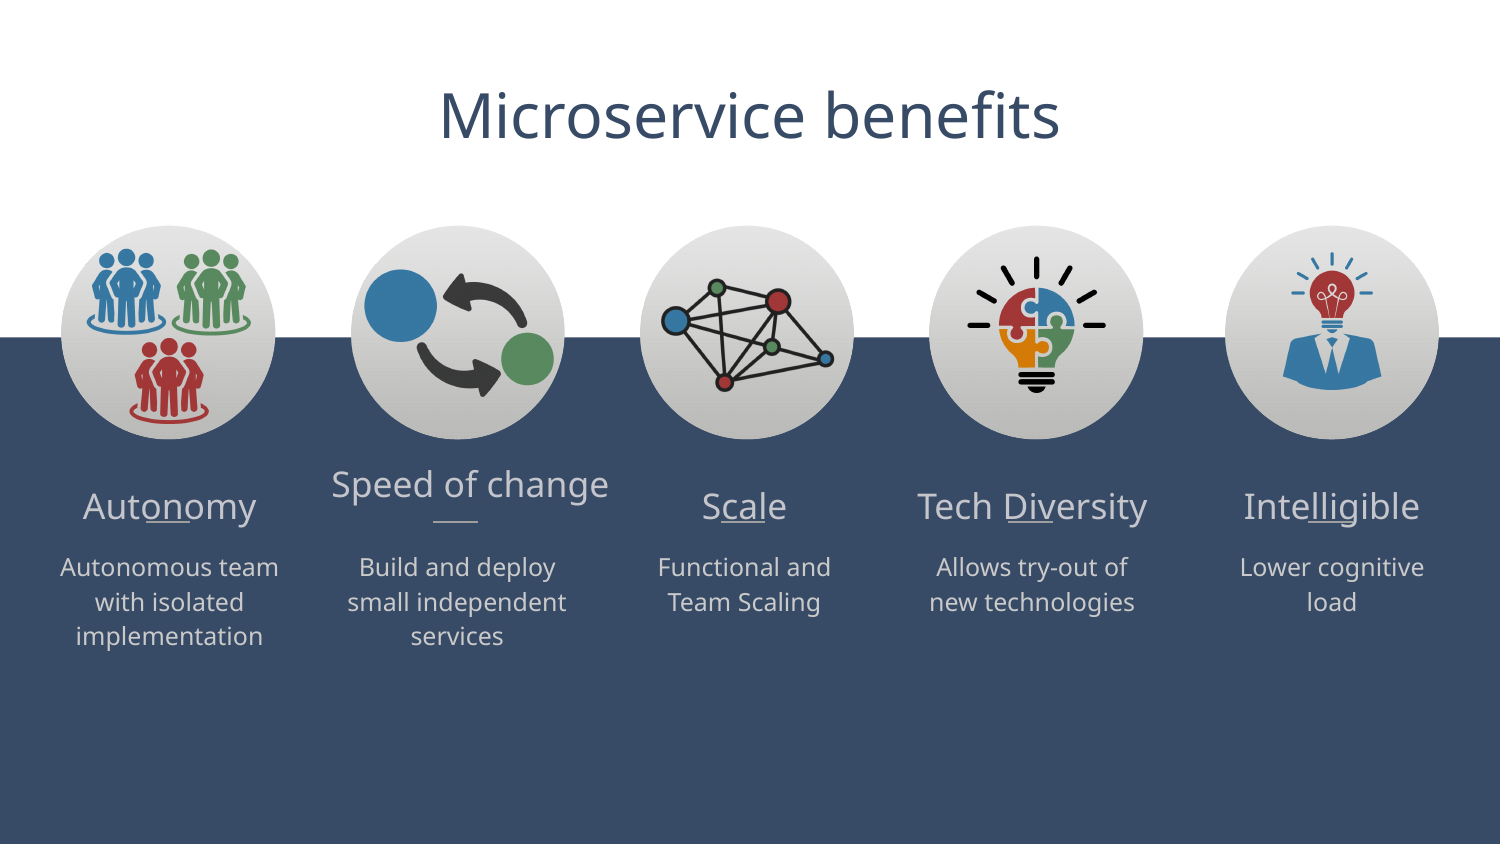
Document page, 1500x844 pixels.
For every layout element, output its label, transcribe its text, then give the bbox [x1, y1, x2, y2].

list Intelligible [1202, 447, 1463, 520]
list Build and deploy small independent services [327, 532, 588, 722]
list Autonomy [40, 447, 288, 520]
picture [60, 224, 276, 440]
list Speed of change [288, 447, 653, 568]
picture [349, 224, 565, 440]
picture [639, 224, 855, 440]
list Allows try-out of new technologies [902, 532, 1163, 722]
picture [1224, 224, 1440, 440]
list Autonomous team with isolated implementation [40, 532, 300, 722]
title Microservice benefits [51, 61, 1449, 182]
text_box [0, 0, 1500, 338]
picture [928, 224, 1144, 440]
list Tech Diversity [892, 447, 1173, 520]
list Functional and Team Scaling [615, 532, 875, 722]
list Scale [615, 447, 875, 520]
list Lower cognitive load [1202, 532, 1463, 722]
